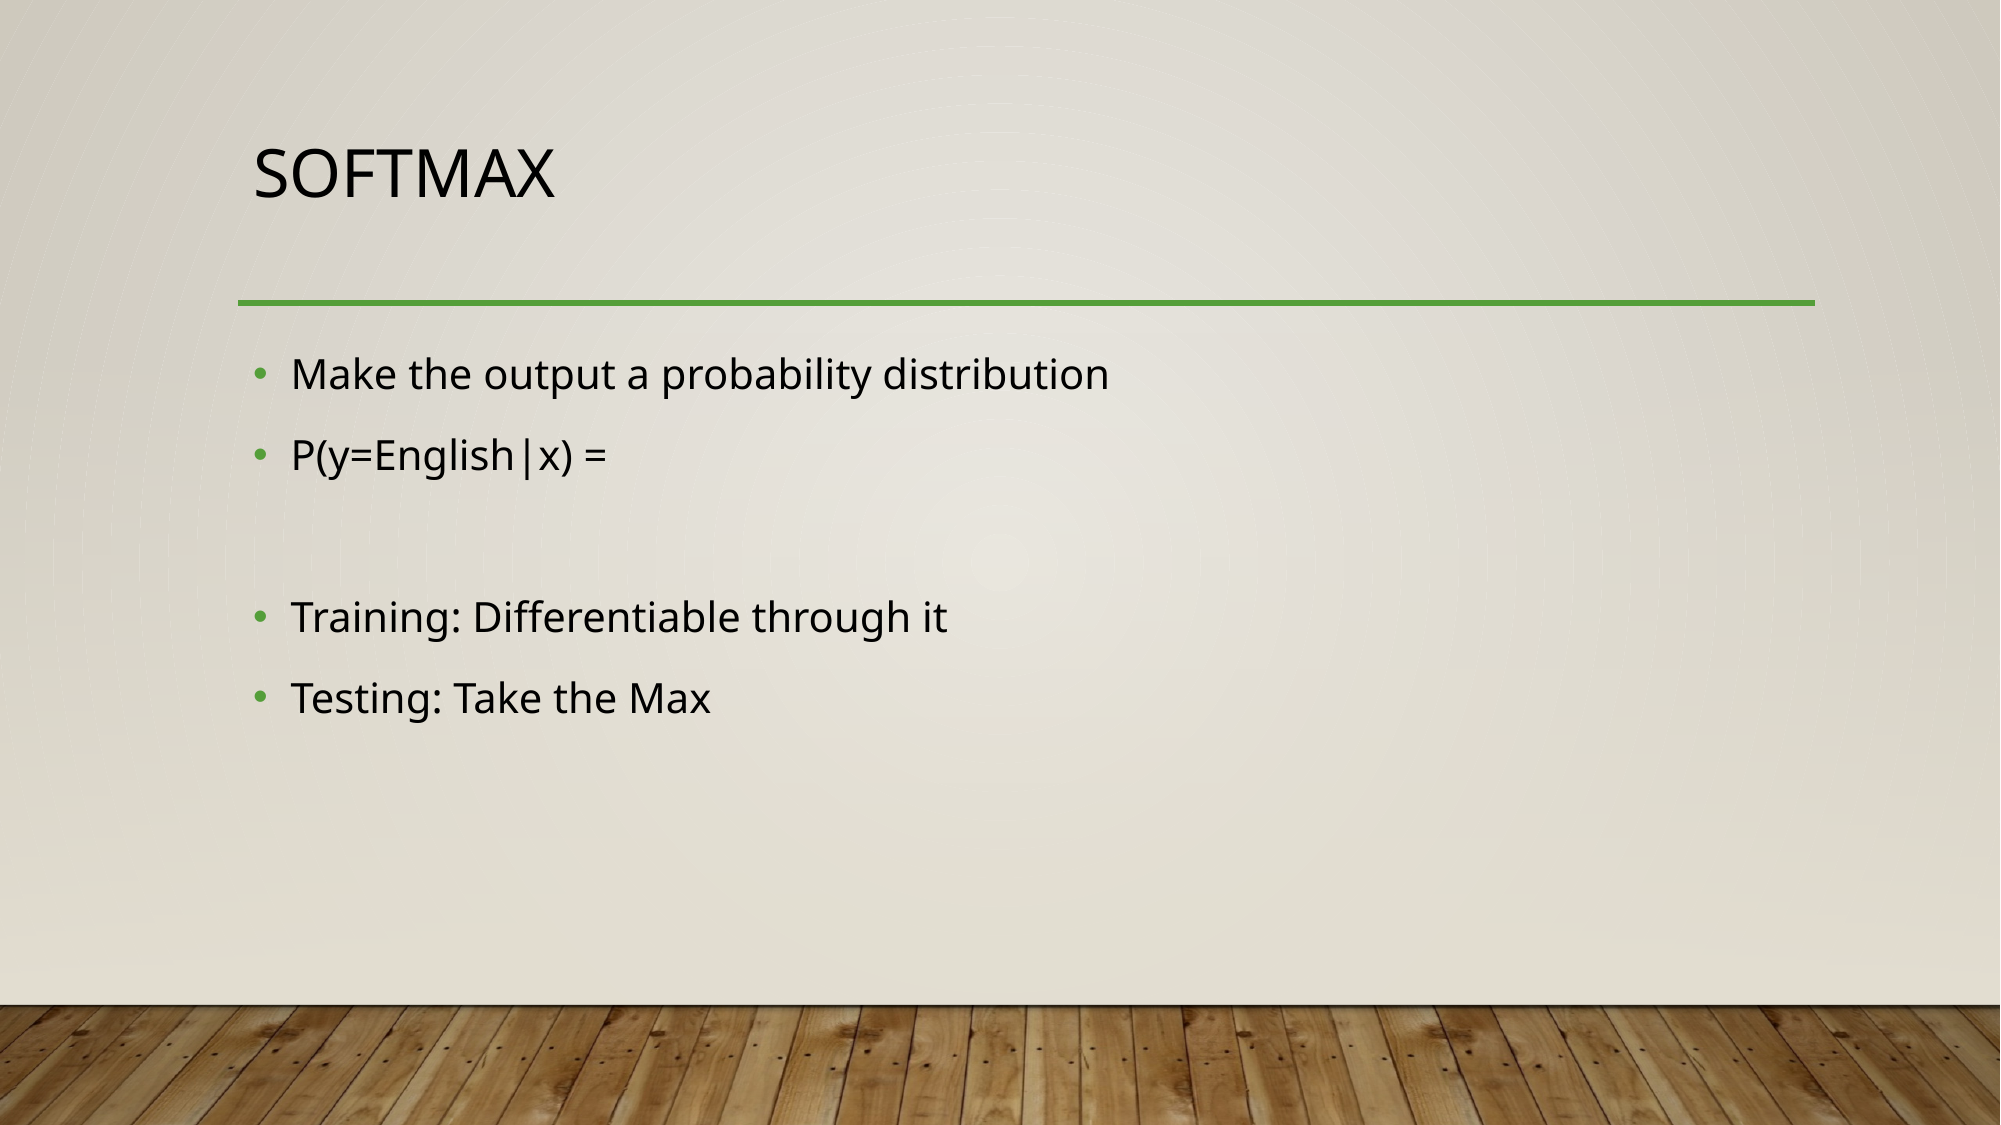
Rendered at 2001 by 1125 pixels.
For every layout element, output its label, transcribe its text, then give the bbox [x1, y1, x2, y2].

title Softmax [238, 131, 1814, 305]
picture [0, 1005, 2000, 1125]
